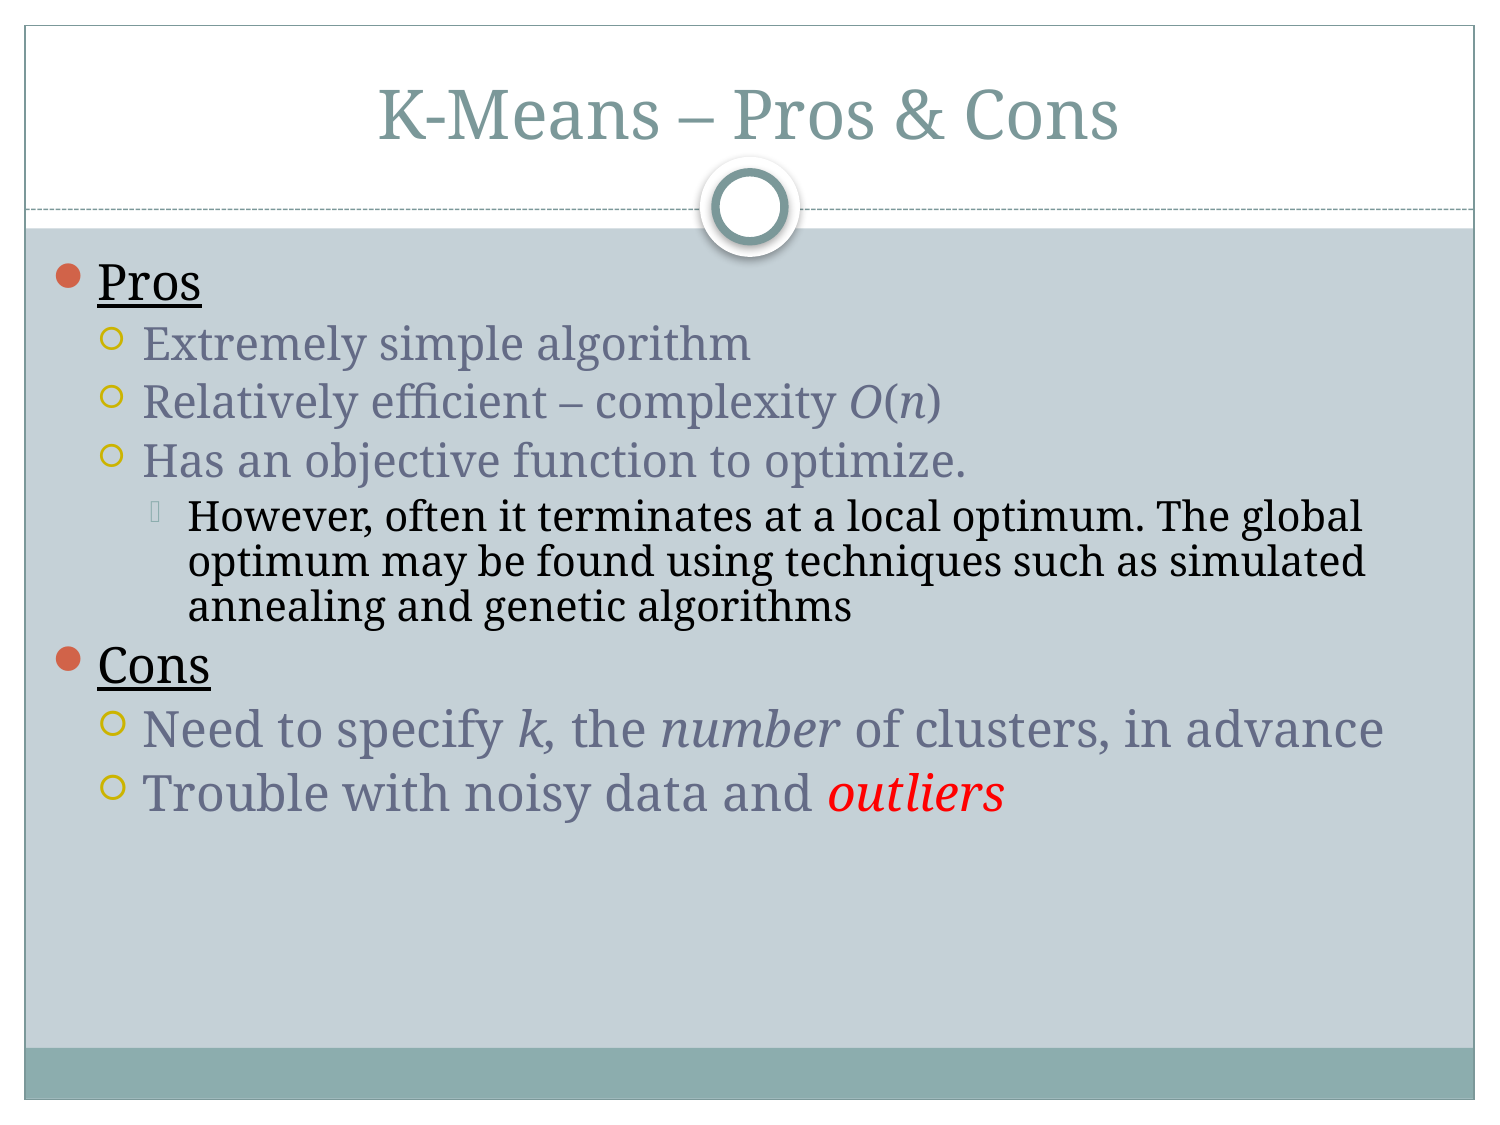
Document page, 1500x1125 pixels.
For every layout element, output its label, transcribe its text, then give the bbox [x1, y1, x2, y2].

text_box K-Means – Pros & Cons [49, 36, 1450, 161]
list Pros Extremely simple algorithm Relatively efficient – complexity O(n) Has an objective function to optimize. However, often it terminates at a local optimum. The global optimum may be found using techniques such as simulated annealing and genetic algorithms Cons Need to specify k, the number of clusters, in advance Trouble with noisy data and outliers [37, 249, 1463, 1063]
footer [50, 1051, 638, 1112]
